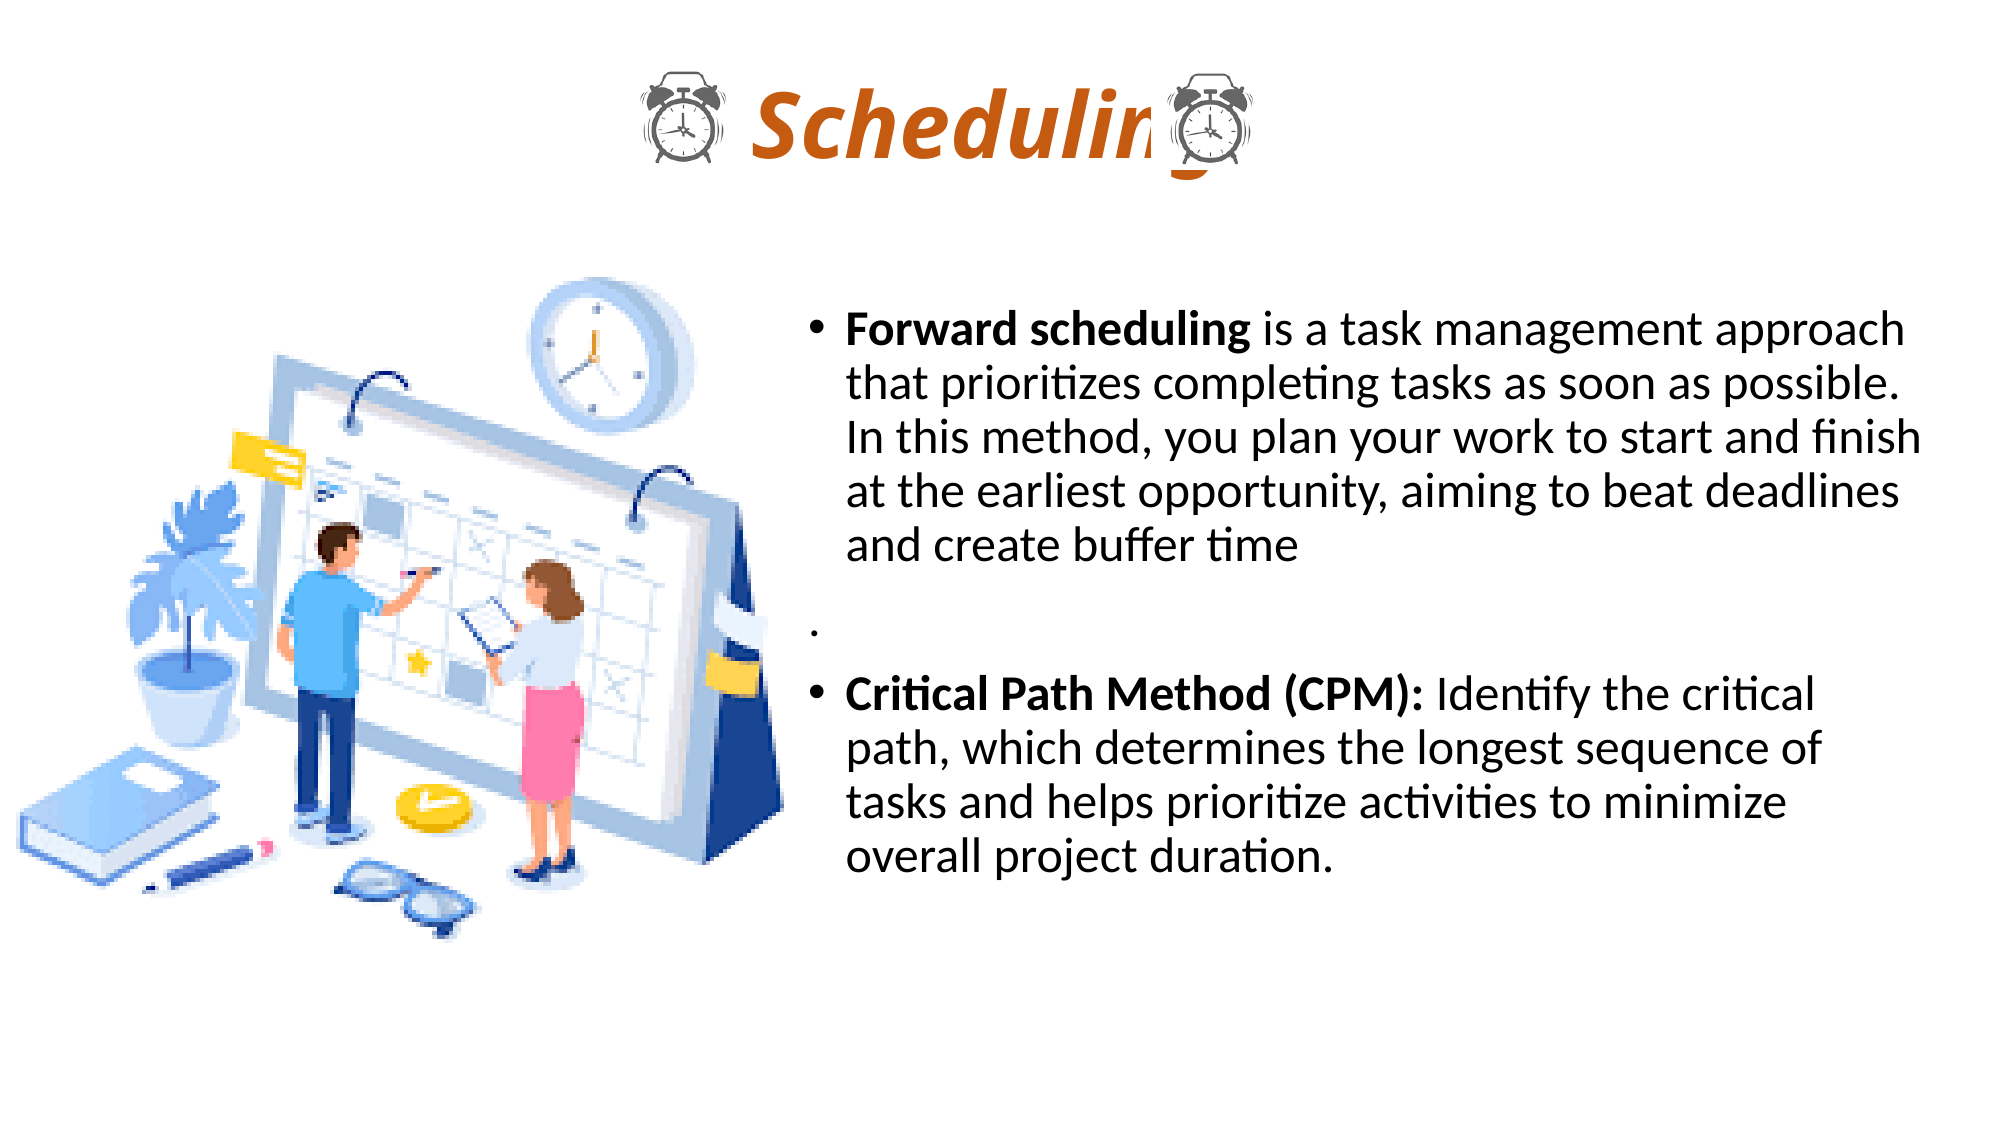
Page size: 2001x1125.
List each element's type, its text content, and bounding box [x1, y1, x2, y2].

title Scheduling [736, 67, 1264, 190]
picture [623, 65, 737, 168]
list Forward scheduling is a task management approach that prioritizes completing tasks as soon as possible. In this method, you plan your work to start and finish at the earliest opportunity, aiming to beat deadlines and create buffer time . Critical Path Method (CPM): Identify the critical path, which determines the longest sequence of tasks and helps prioritize activities to minimize overall project duration. [793, 294, 1944, 1003]
picture [1151, 67, 1264, 170]
picture [0, 189, 794, 962]
